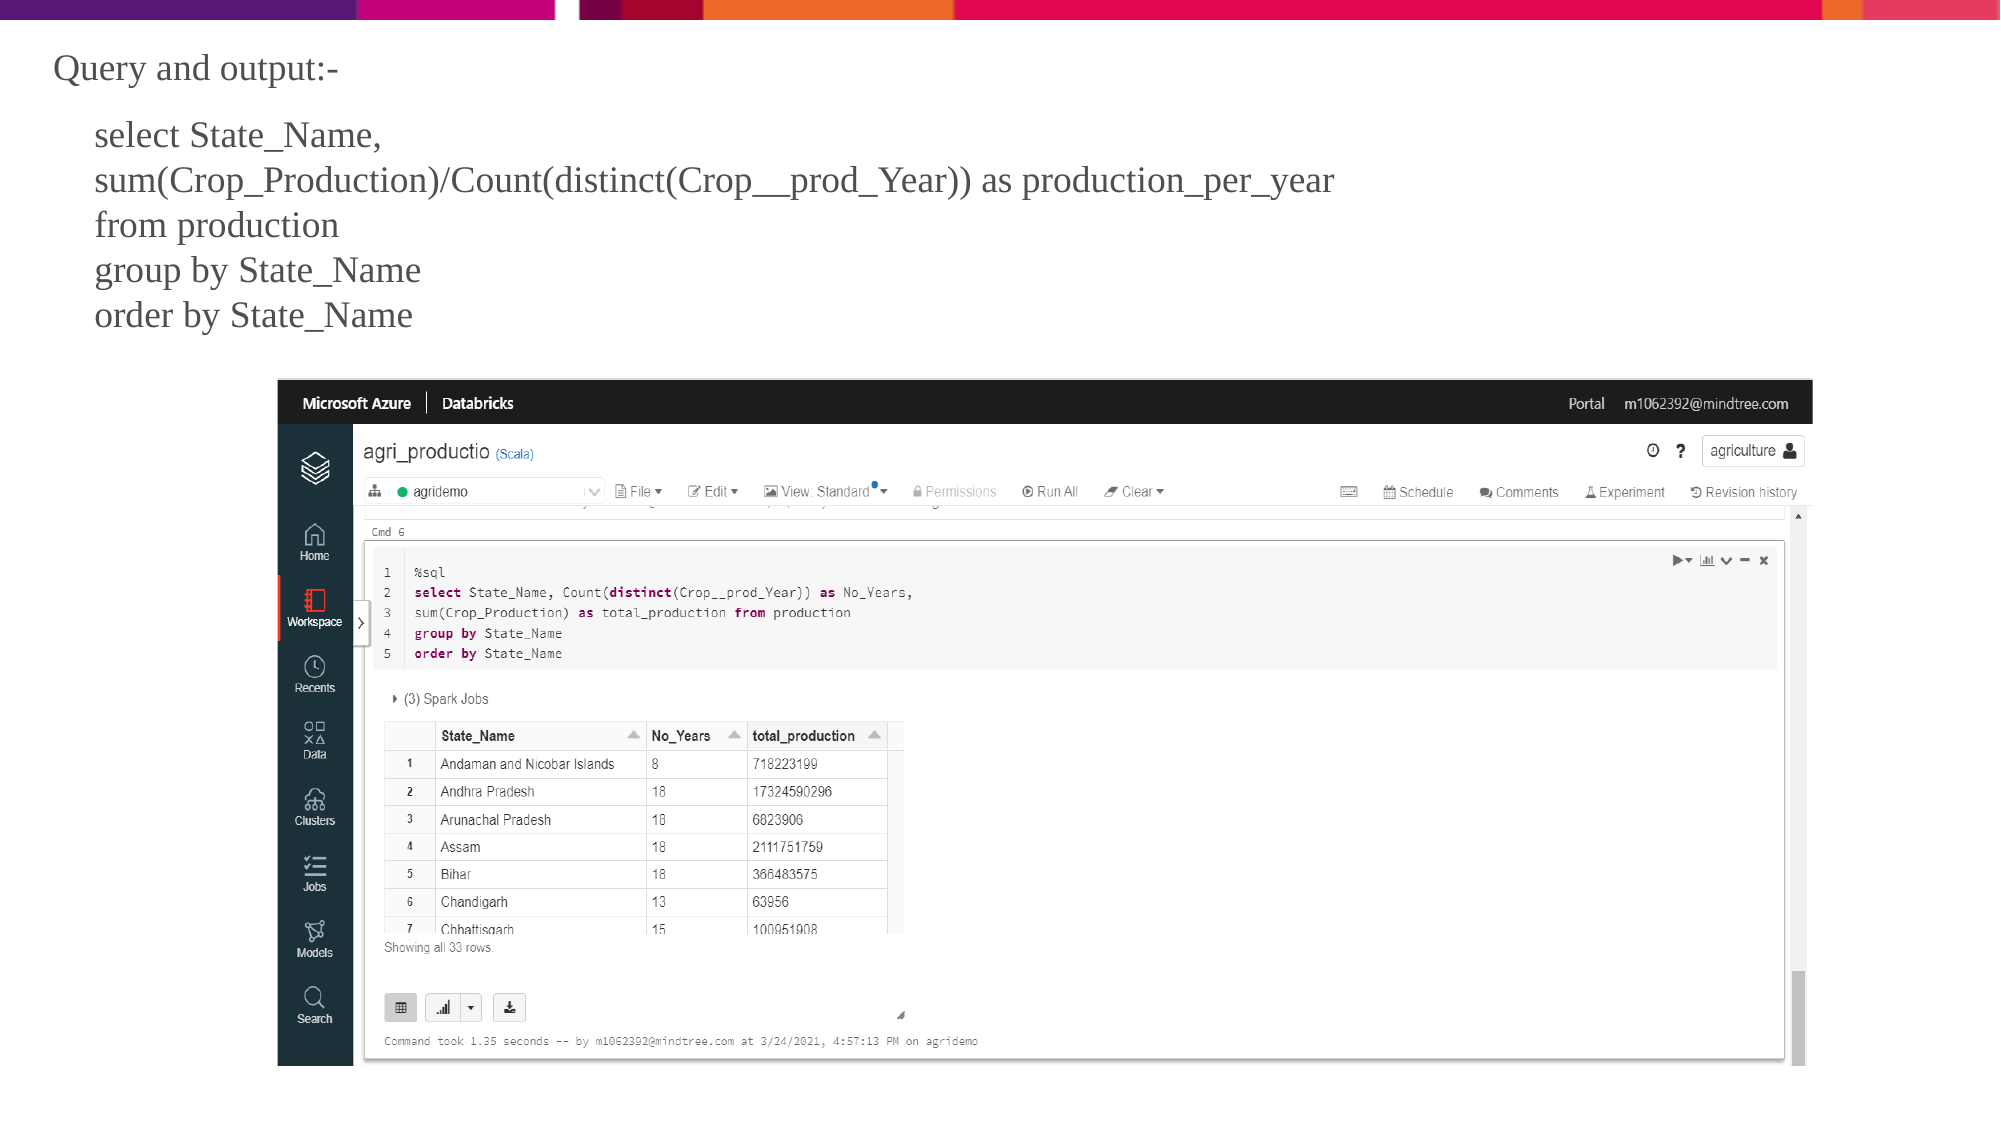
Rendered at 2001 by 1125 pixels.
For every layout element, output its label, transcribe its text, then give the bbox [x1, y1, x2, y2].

picture [277, 377, 1813, 1066]
picture [0, 0, 2000, 20]
text_box Query and output:- [38, 35, 355, 96]
text_box select State_Name, sum(Crop_Production)/Count(distinct(Crop__prod_Year)) as production_per_year from production group by State_Name order by State_Name [79, 102, 1581, 343]
